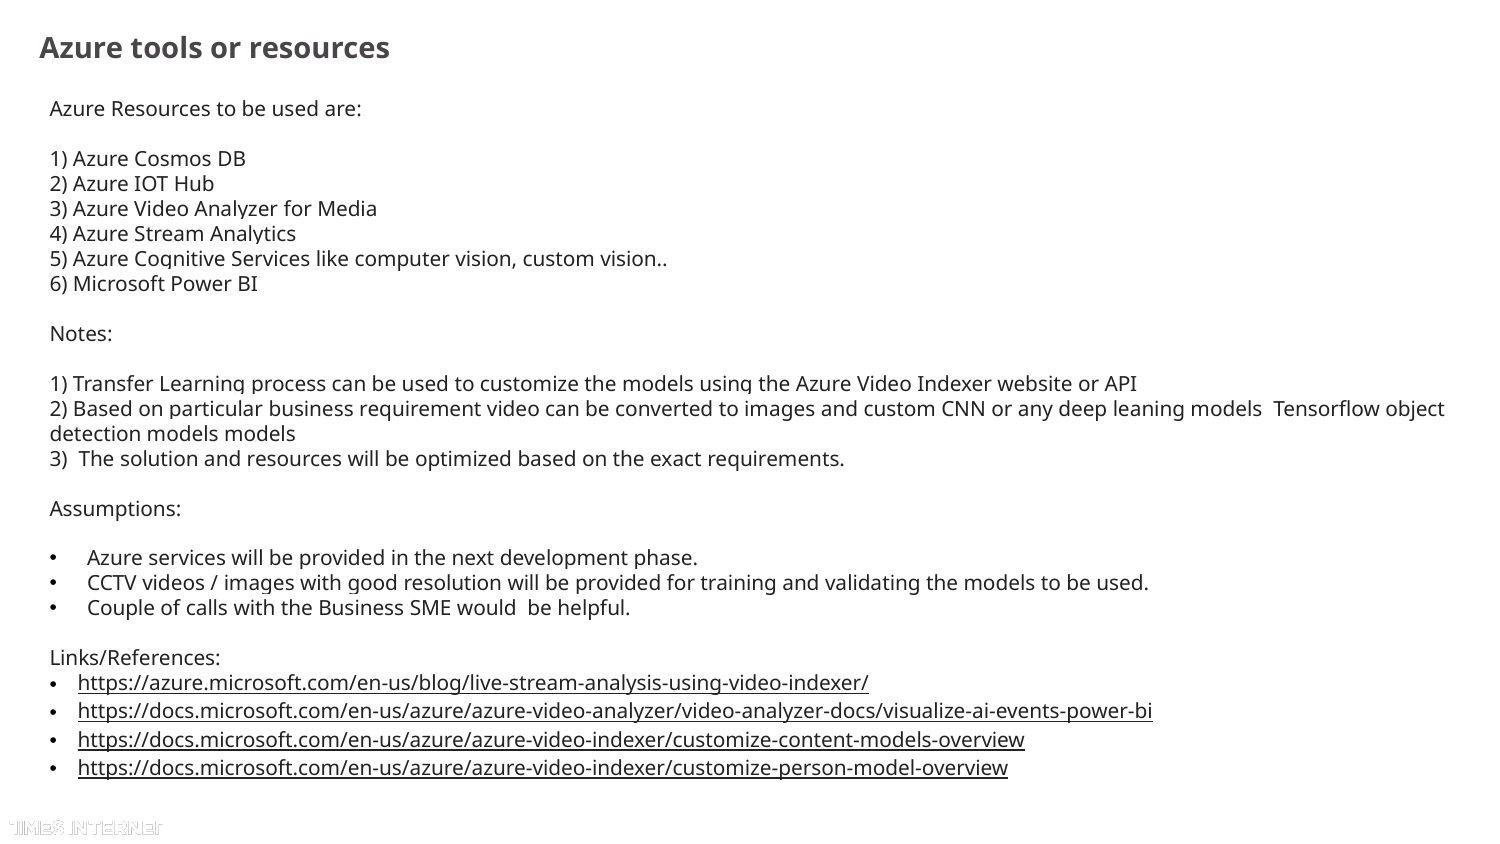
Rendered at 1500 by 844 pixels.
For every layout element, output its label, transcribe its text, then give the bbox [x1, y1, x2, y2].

title Azure tools or resources [24, 14, 1383, 109]
text_box Azure Resources to be used are: 1) Azure Cosmos DB 2) Azure IOT Hub 3) Azure Video Analyzer for Media 4) Azure Stream Analytics 5) Azure Cognitive Services like computer vision, custom vision.. 6) Microsoft Power BI Notes: 1) Transfer Learning process can be used to customize the models using the Azure Video Indexer website or API 2) Based on particular business requirement video can be converted to images and custom CNN or any deep leaning models Tensorflow object detection models models 3) The solution and resources will be optimized based on the exact requirements. Assumptions: Azure services will be provided in the next development phase. CCTV videos / images with good resolution will be provided for training and validating the models to be used. Couple of calls with the Business SME would be helpful. Links/References: https://azure.microsoft.com/en-us/blog/live-stream-analysis-using-video-indexer/ https://docs.microsoft.com/en-us/azure/azure-video-analyzer/video-analyzer-docs/visualize-ai-events-power-bi https://docs.microsoft.com/en-us/azure/azure-video-indexer/customize-content-models-overview https://docs.microsoft.com/en-us/azure/azure-video-indexer/customize-person-model-overview [34, 80, 1476, 764]
picture [8, 818, 164, 837]
